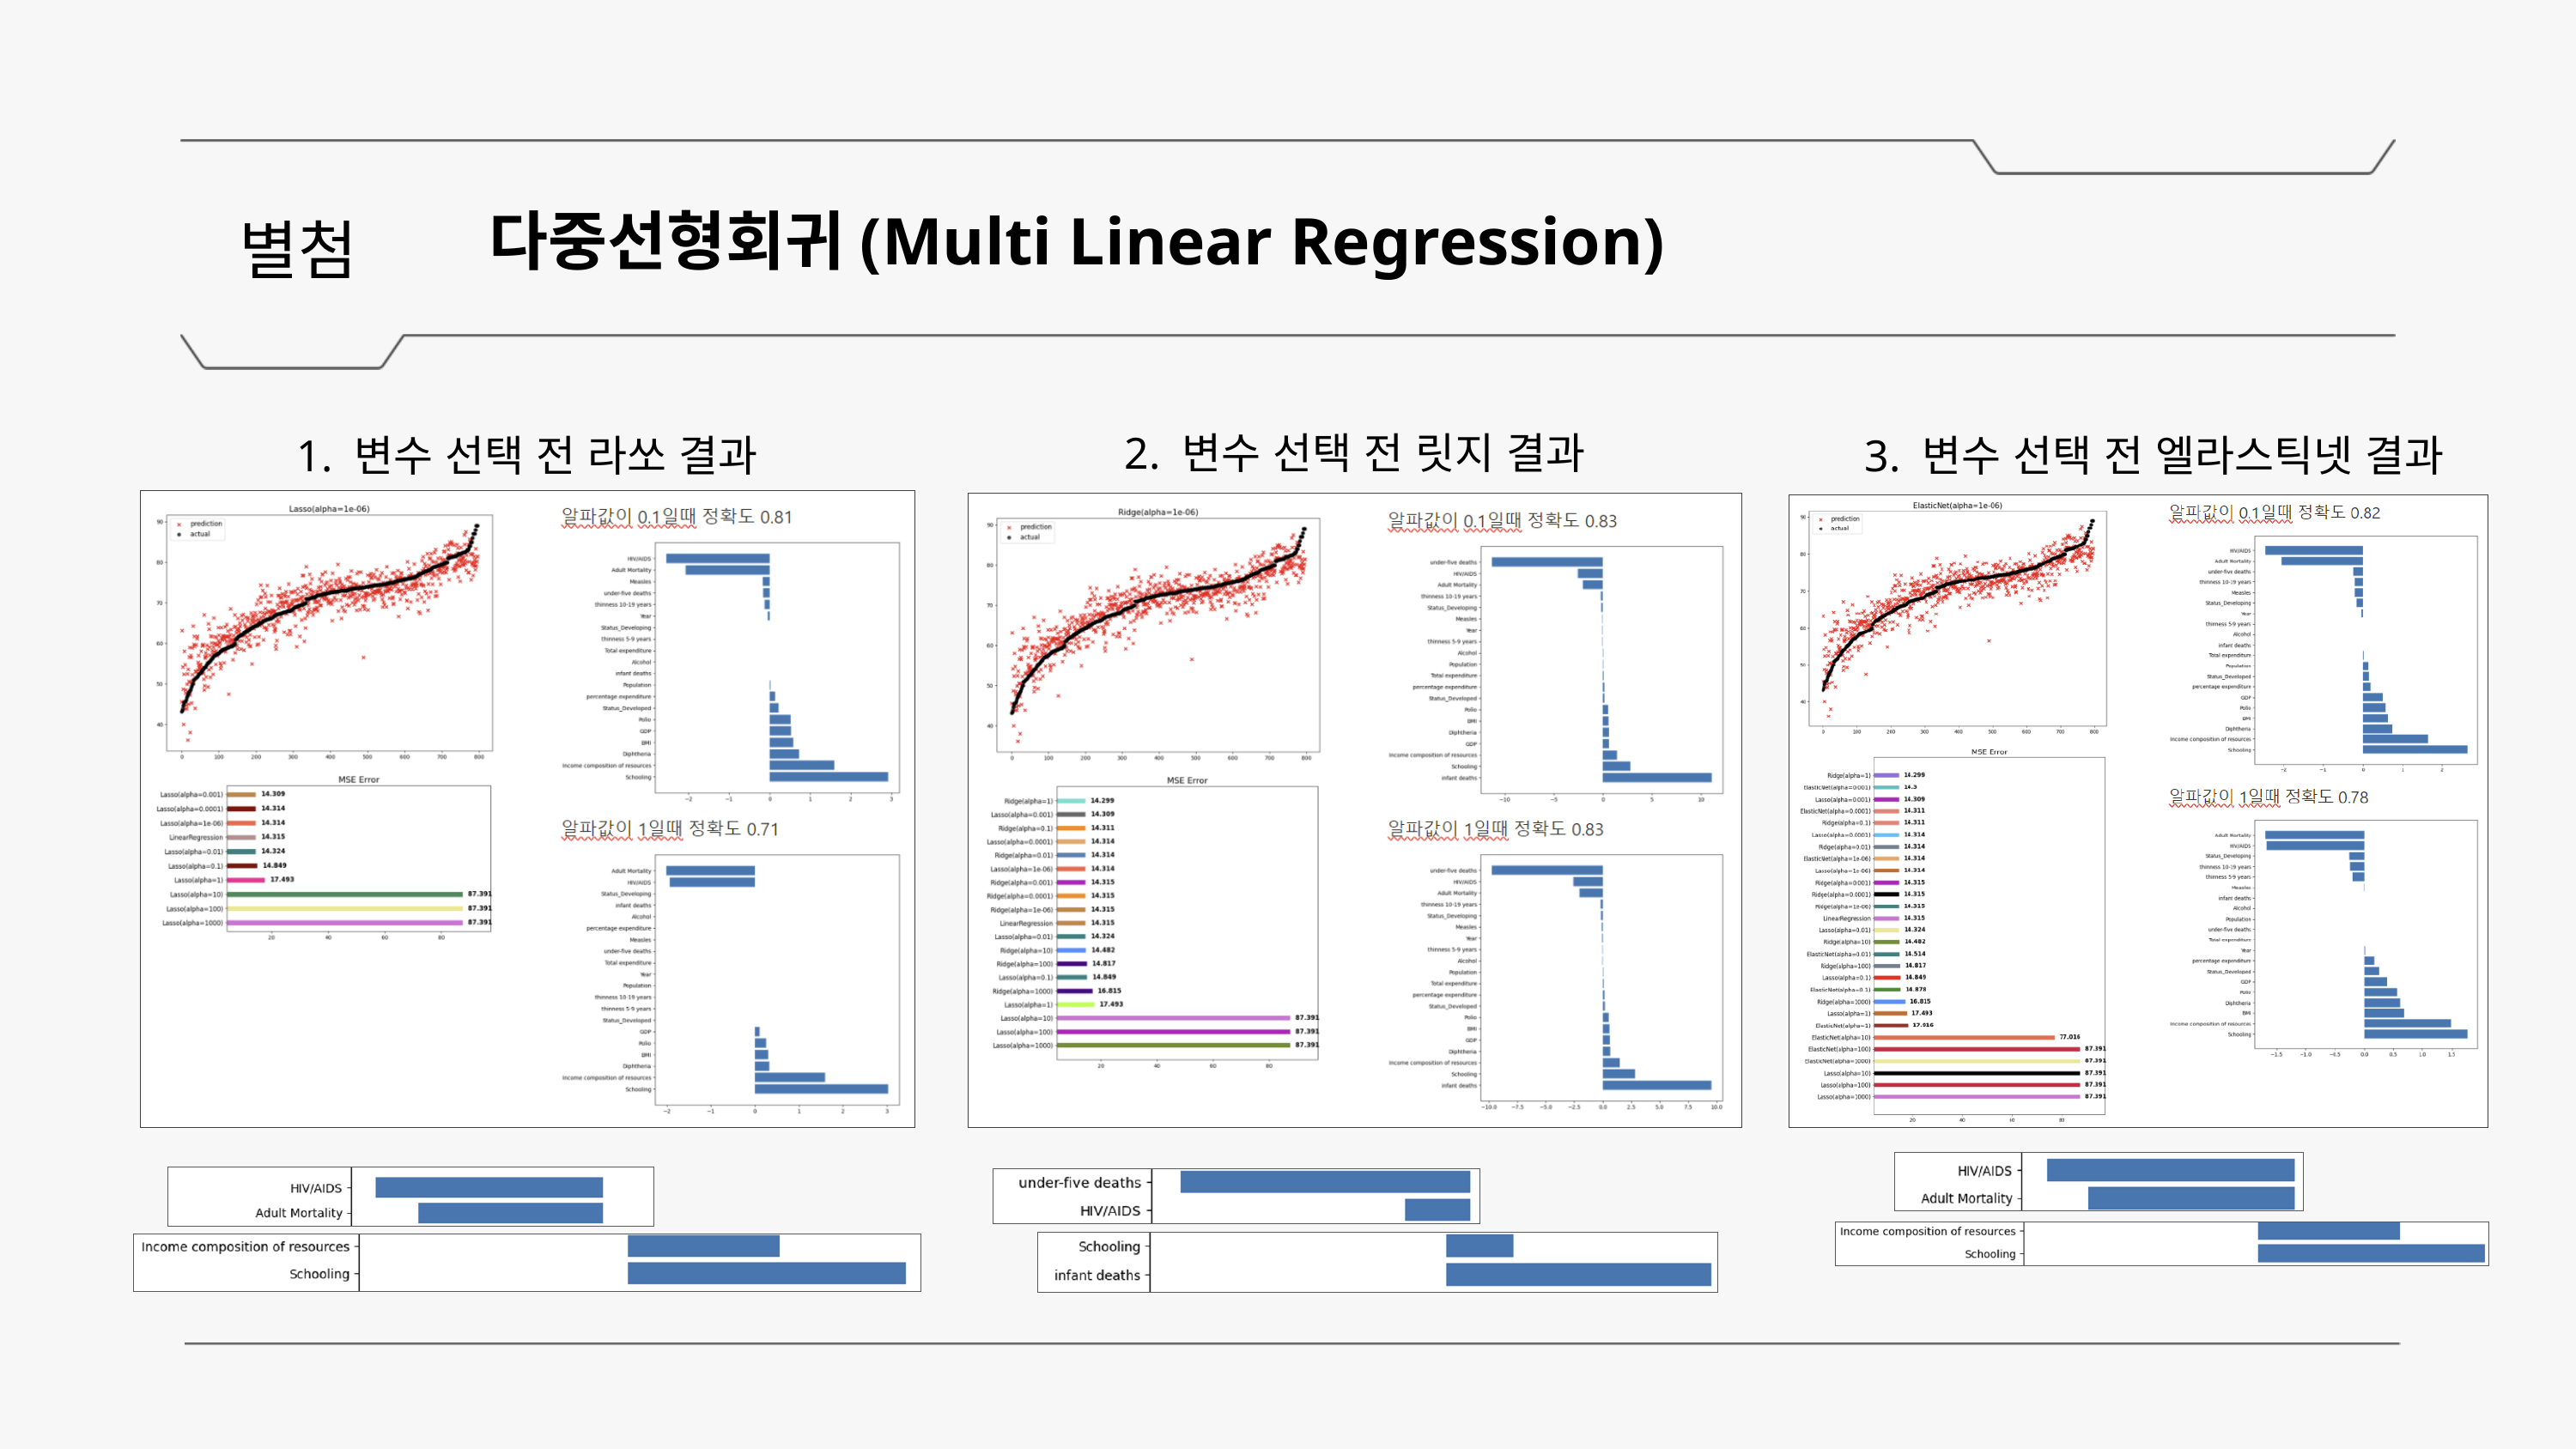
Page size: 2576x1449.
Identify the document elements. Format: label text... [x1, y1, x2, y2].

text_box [968, 419, 1743, 1294]
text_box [1789, 421, 2489, 1266]
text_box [180, 334, 2396, 370]
text_box 별첨 [194, 203, 403, 294]
text_box 다중선형회귀(Multi Linear Regression) [476, 194, 2406, 285]
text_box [185, 1342, 2401, 1345]
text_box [133, 421, 921, 1293]
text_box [180, 139, 2396, 175]
